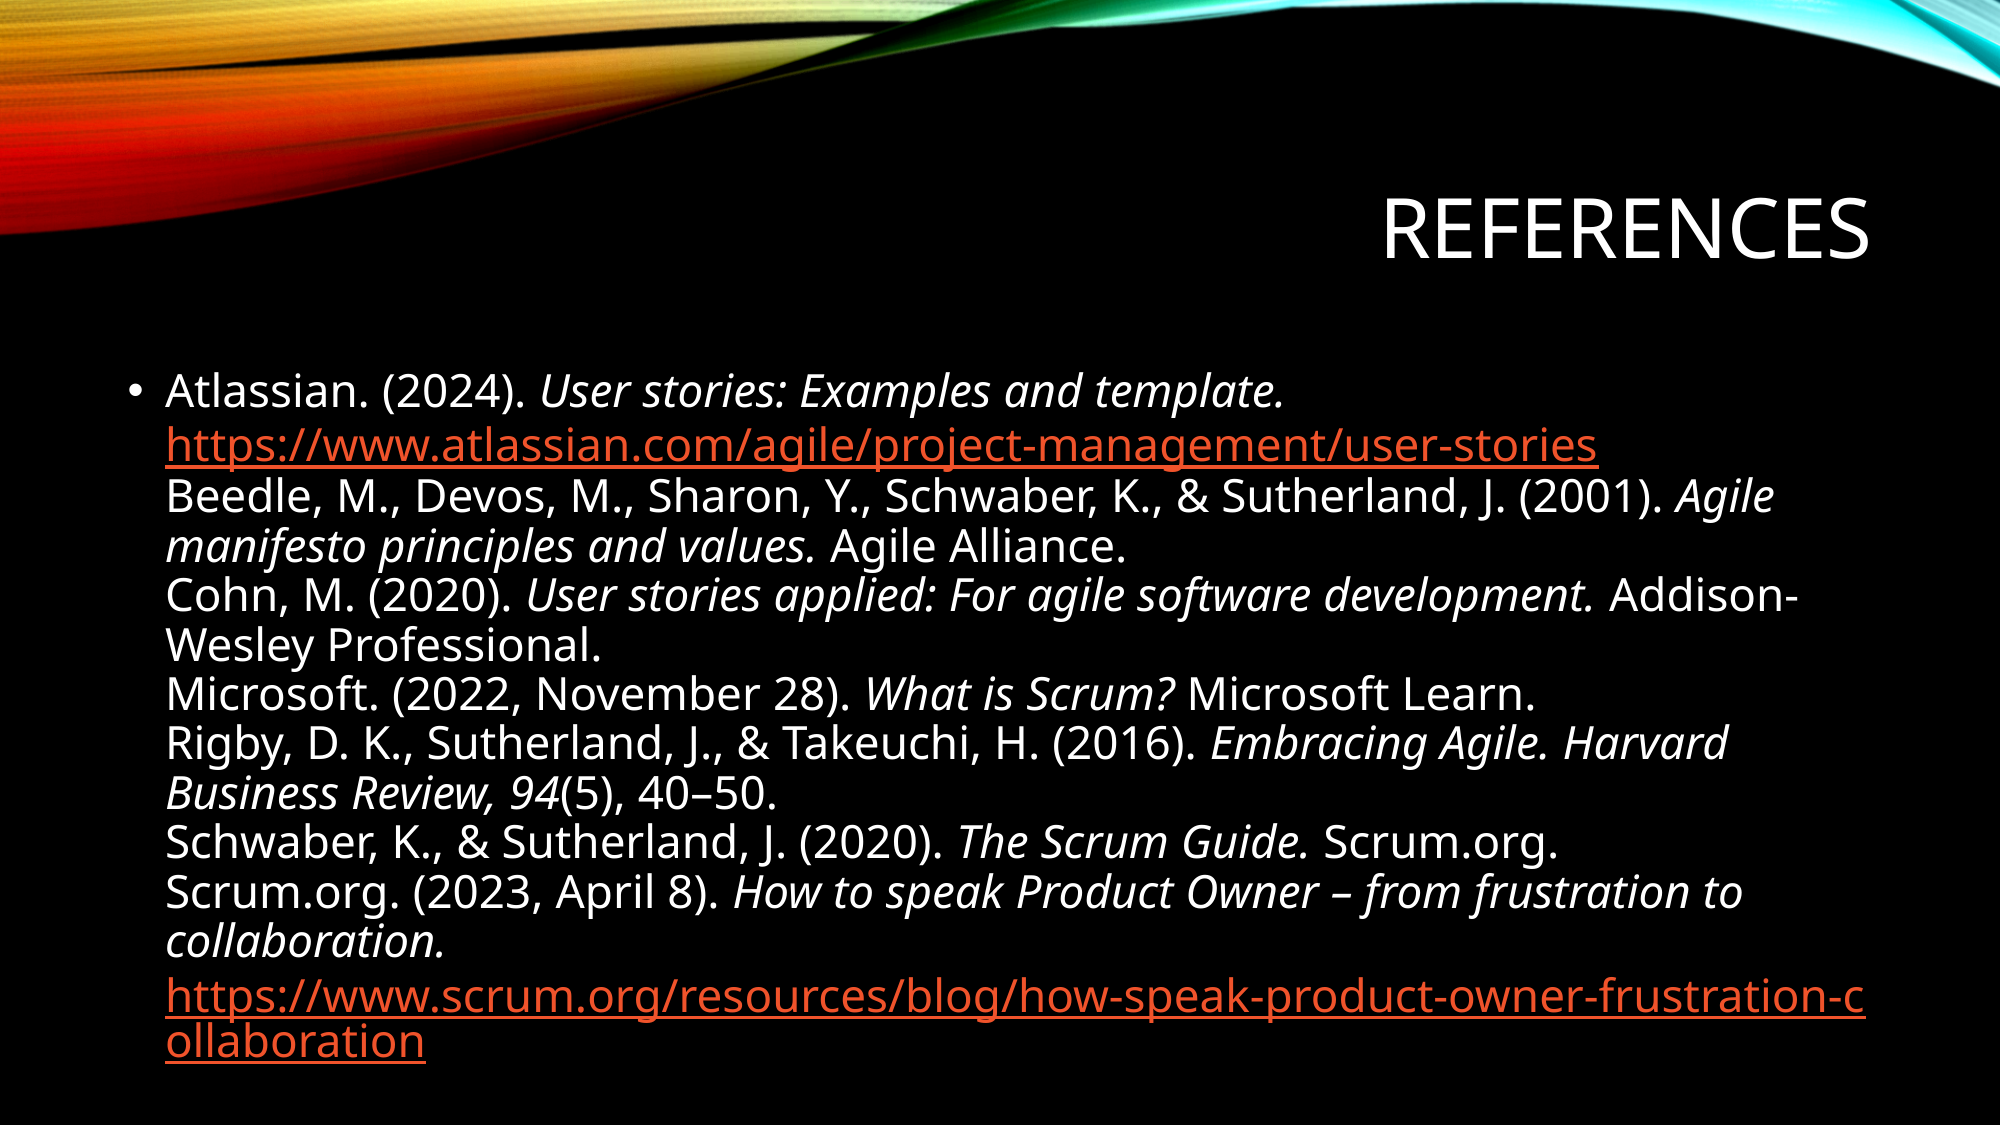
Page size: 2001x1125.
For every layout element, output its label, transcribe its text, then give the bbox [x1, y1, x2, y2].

list Atlassian. (2024). User stories: Examples and template. https://www.atlassian.com/agile/project-management/user-stories Beedle, M., Devos, M., Sharon, Y., Schwaber, K., & Sutherland, J. (2001). Agile manifesto principles and values. Agile Alliance. Cohn, M. (2020). User stories applied: For agile software development. Addison-Wesley Professional. Microsoft. (2022, November 28). What is Scrum? Microsoft Learn. Rigby, D. K., Sutherland, J., & Takeuchi, H. (2016). Embracing Agile. Harvard Business Review, 94(5), 40–50. Schwaber, K., & Sutherland, J. (2020). The Scrum Guide. Scrum.org. Scrum.org. (2023, April 8). How to speak Product Owner – from frustration to collaboration. https://www.scrum.org/resources/blog/how-speak-product-owner-frustration-collaboration [112, 360, 1888, 1021]
title References [474, 125, 1888, 338]
picture [0, 0, 2000, 237]
